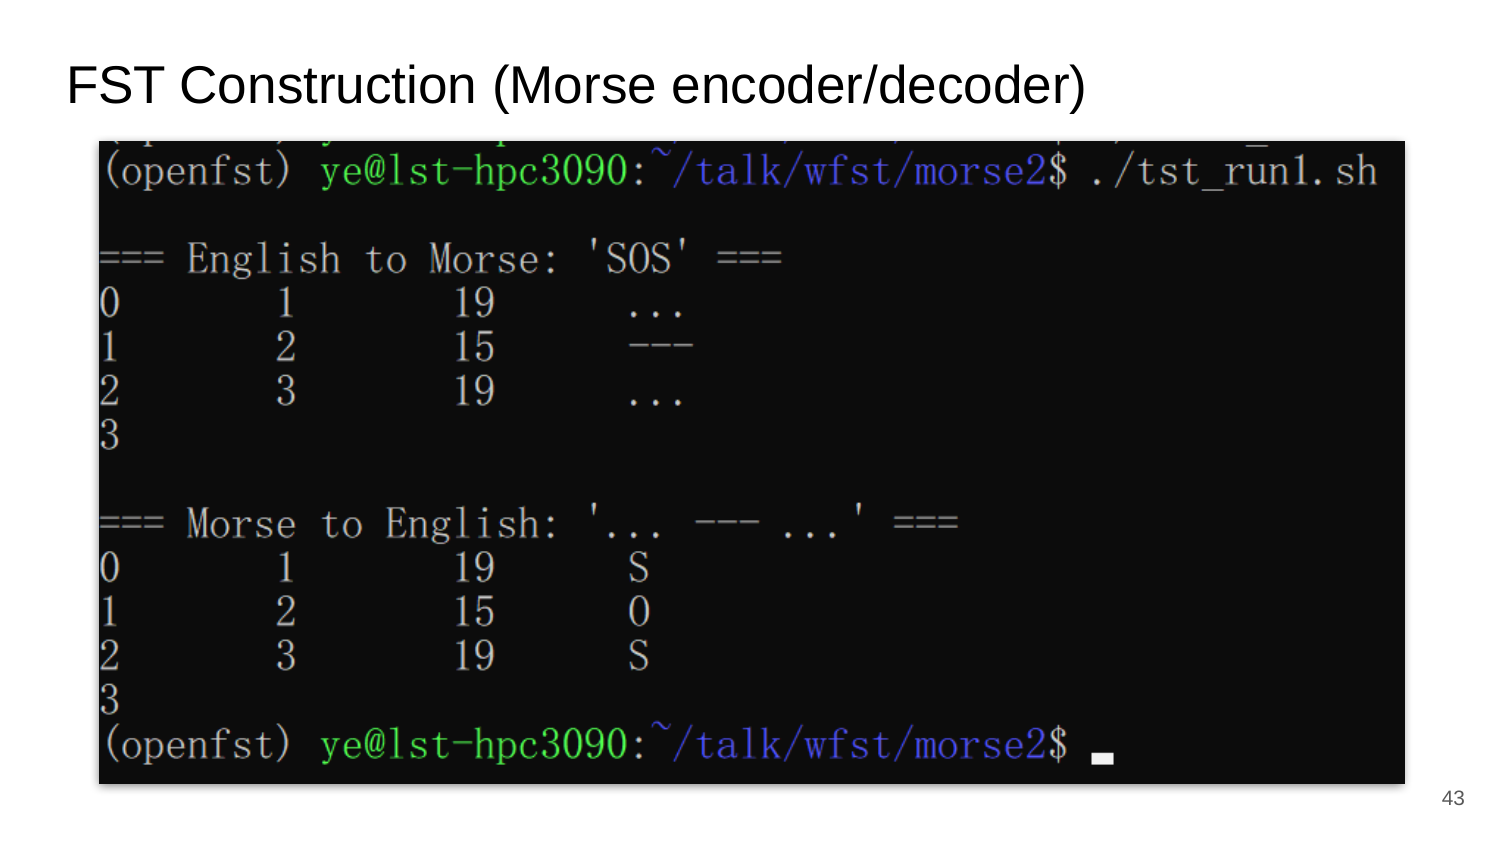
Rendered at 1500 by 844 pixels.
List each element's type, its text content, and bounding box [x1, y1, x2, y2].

slide_number ‹#› [1389, 764, 1480, 830]
title FST Construction (Morse encoder/decoder) [51, 35, 1449, 130]
picture [99, 141, 1405, 784]
